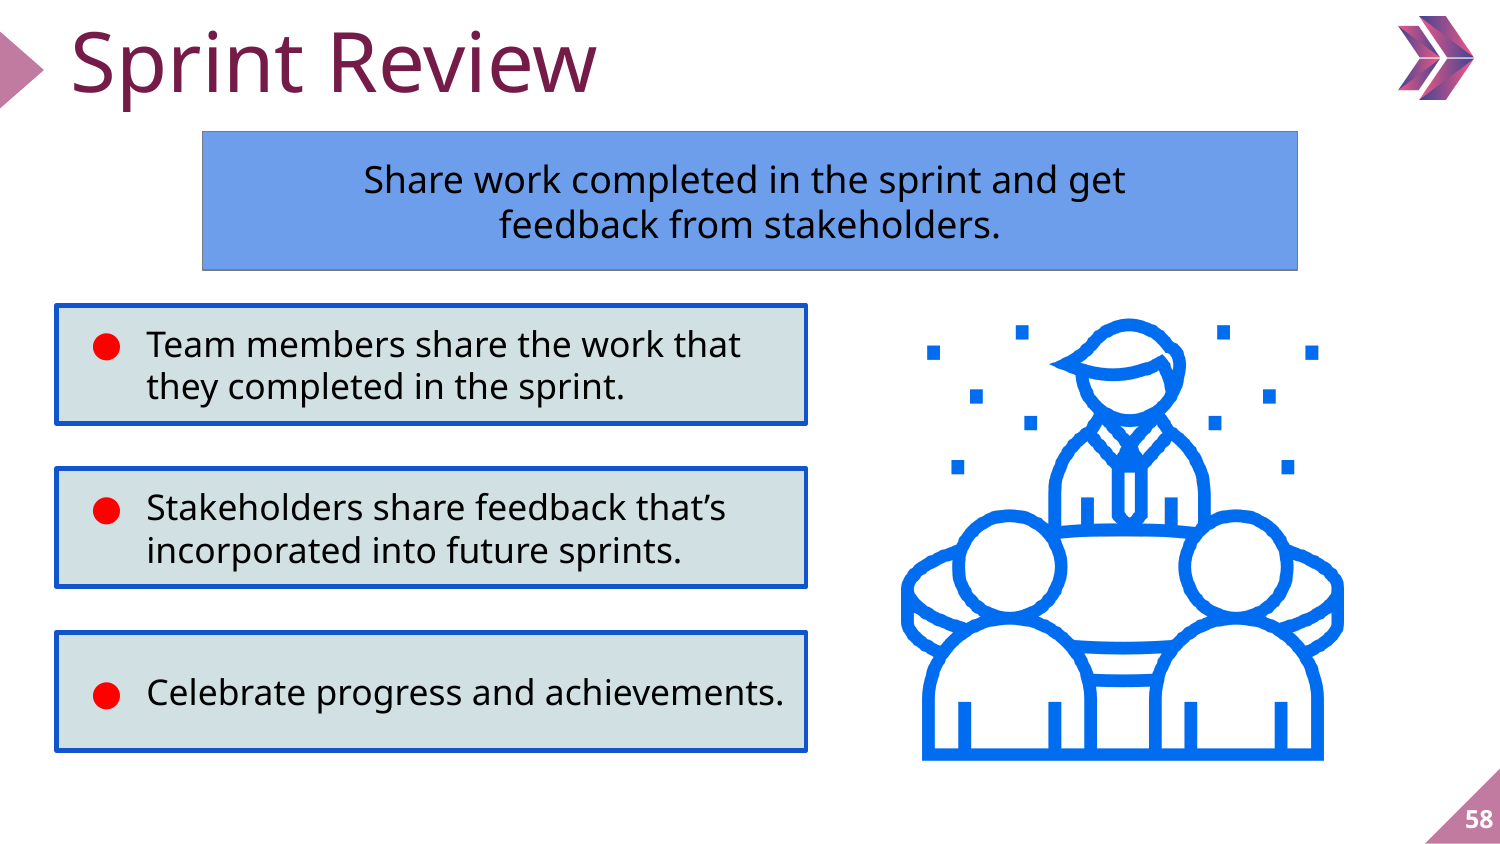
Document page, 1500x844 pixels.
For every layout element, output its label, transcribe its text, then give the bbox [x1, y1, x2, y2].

text_box Celebrate progress and achievements. [56, 632, 807, 751]
picture [1398, 16, 1474, 100]
slide_number 58 [1418, 760, 1494, 838]
picture [901, 318, 1344, 761]
text_box Stakeholders share feedback that’s incorporated into future sprints. [56, 468, 807, 587]
text_box Sprint Review [70, 28, 1121, 132]
text_box Team members share the work that they completed in the sprint. [56, 305, 807, 424]
text_box Share work completed in the sprint and get feedback from stakeholders. [202, 131, 1298, 270]
